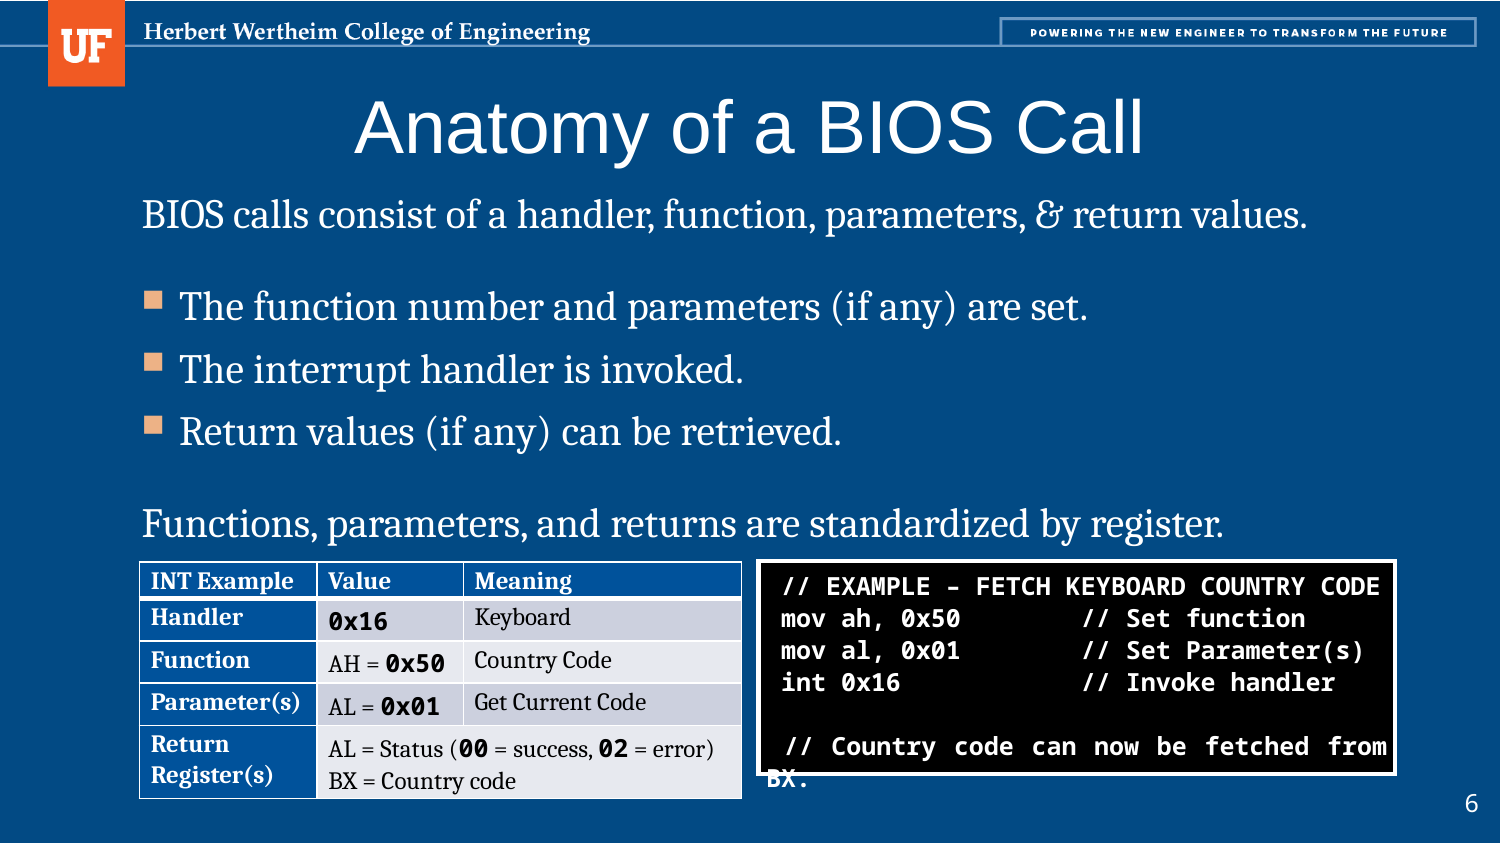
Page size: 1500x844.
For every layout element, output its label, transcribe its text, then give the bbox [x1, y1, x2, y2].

title Anatomy of a BIOS Call [47, 70, 1453, 187]
slide_number 6 [1156, 782, 1494, 828]
text_box // EXAMPLE – FETCH KEYBOARD COUNTRY CODE mov ah, 0x50 // Set function mov al, 0x01 // Set Parameter(s) int 0x16 // Invoke handler // Country code can now be fetched from BX. [758, 560, 1396, 774]
table_header Meaning [464, 563, 741, 596]
table_cell AH = 0x50 [318, 642, 463, 682]
table_header Value [318, 563, 463, 596]
table_cell Keyboard [464, 601, 741, 640]
table_cell Country Code [464, 642, 741, 682]
table_cell 0x16 [318, 601, 463, 640]
table_cell Get Current Code [464, 684, 741, 725]
table_cell Parameter(s) [140, 684, 316, 725]
table_cell AL = Status (00 = success, 02 = error) BX = Country code [318, 726, 741, 798]
list BIOS calls consist of a handler, function, parameters, & return values. The function number and parameters (if any) are set. The interrupt handler is invoked. Return values (if any) can be retrieved. Functions, parameters, and returns are standardized by register. [126, 187, 1374, 552]
table_cell Return Register(s) [140, 726, 316, 798]
table_header INT Example [140, 563, 316, 596]
table_cell AL = 0x01 [318, 684, 463, 725]
table_cell Function [140, 642, 316, 682]
table_cell Handler [140, 601, 316, 640]
picture [0, 0, 1500, 843]
